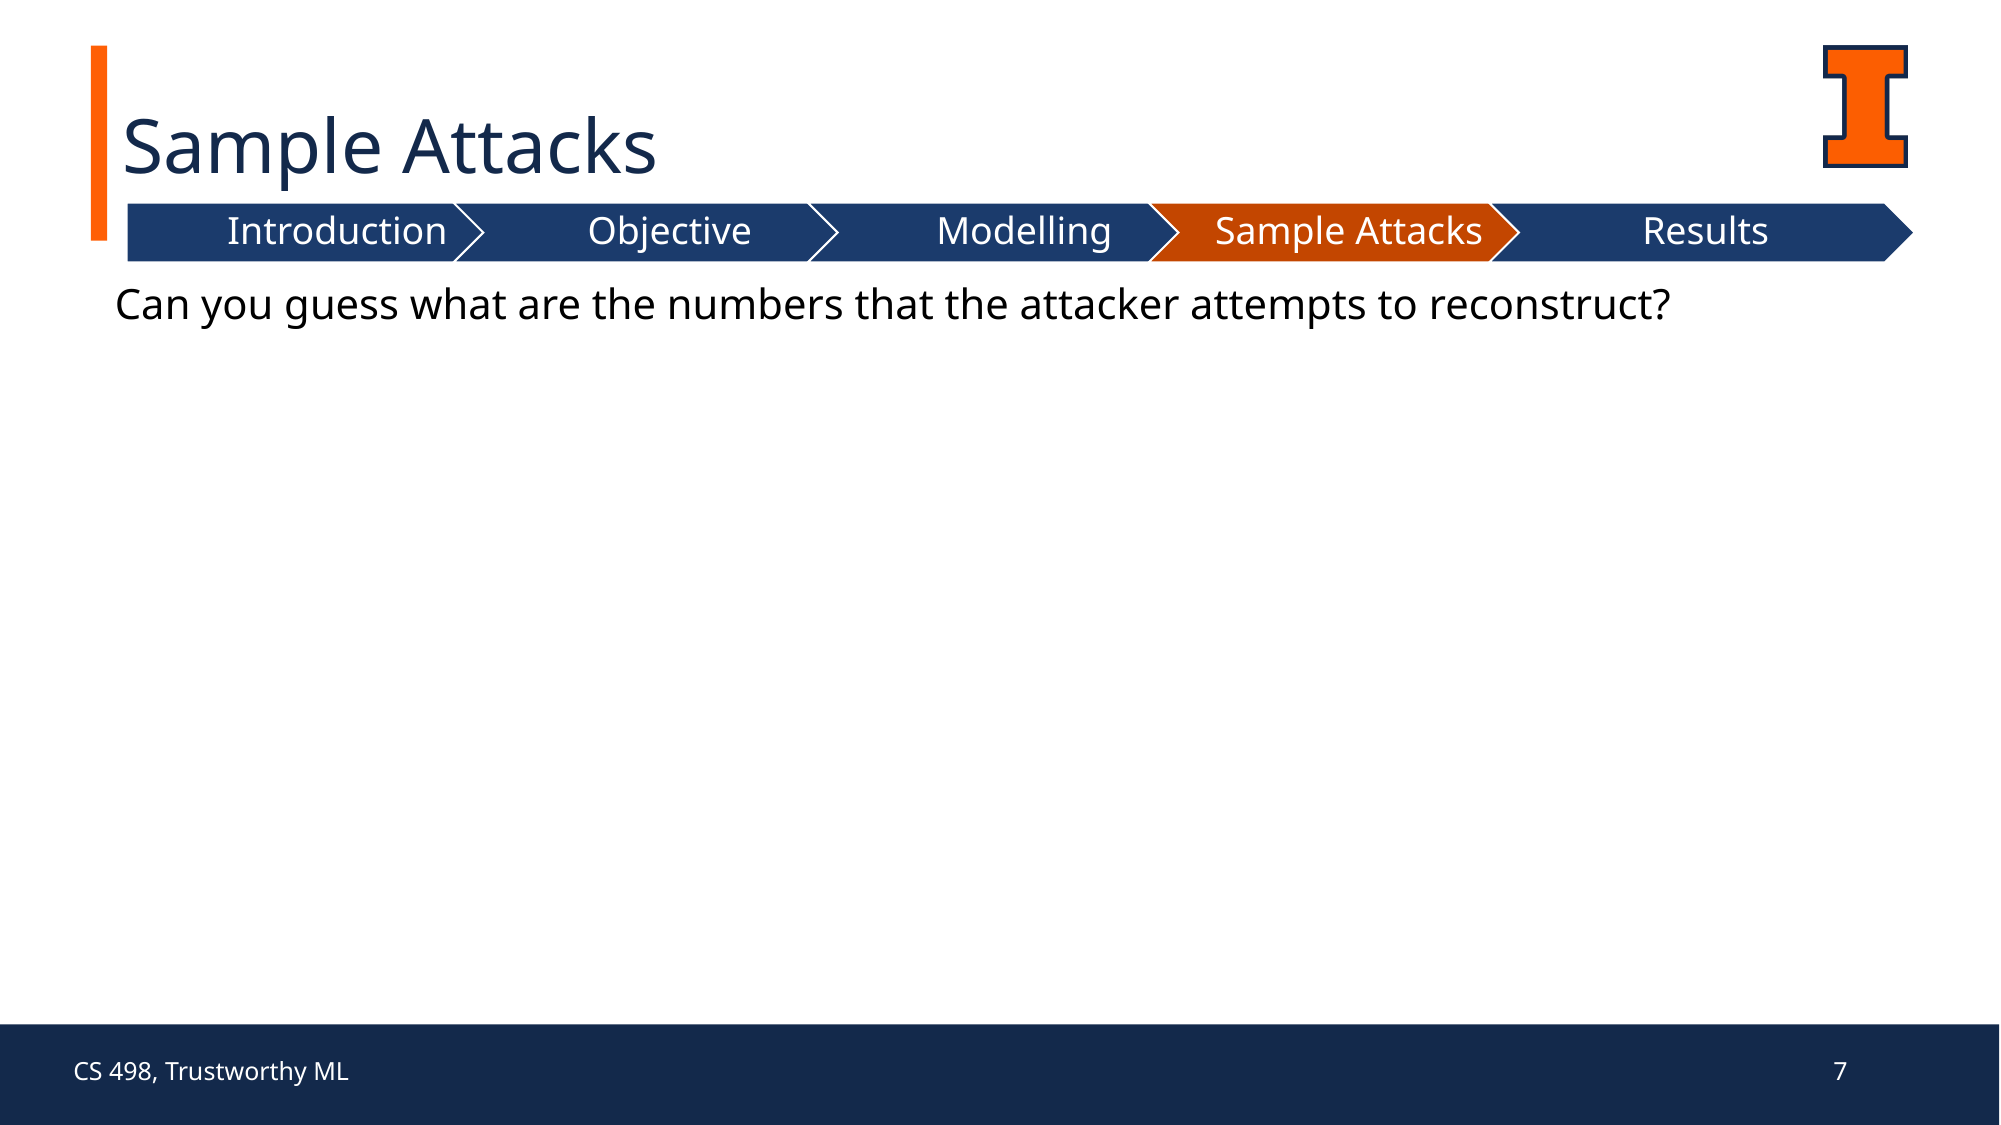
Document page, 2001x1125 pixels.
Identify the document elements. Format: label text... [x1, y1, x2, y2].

text_box CS 498, Trustworthy ML [58, 1042, 1396, 1103]
text_box Can you guess what are the numbers that the attacker attempts to reconstruct? [99, 205, 1895, 973]
list Sample Attacks [107, 45, 1809, 205]
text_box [126, 202, 1915, 263]
picture [1823, 45, 1908, 168]
slide_number 7 [1412, 1042, 1863, 1103]
text_box [111, 236, 2000, 1025]
